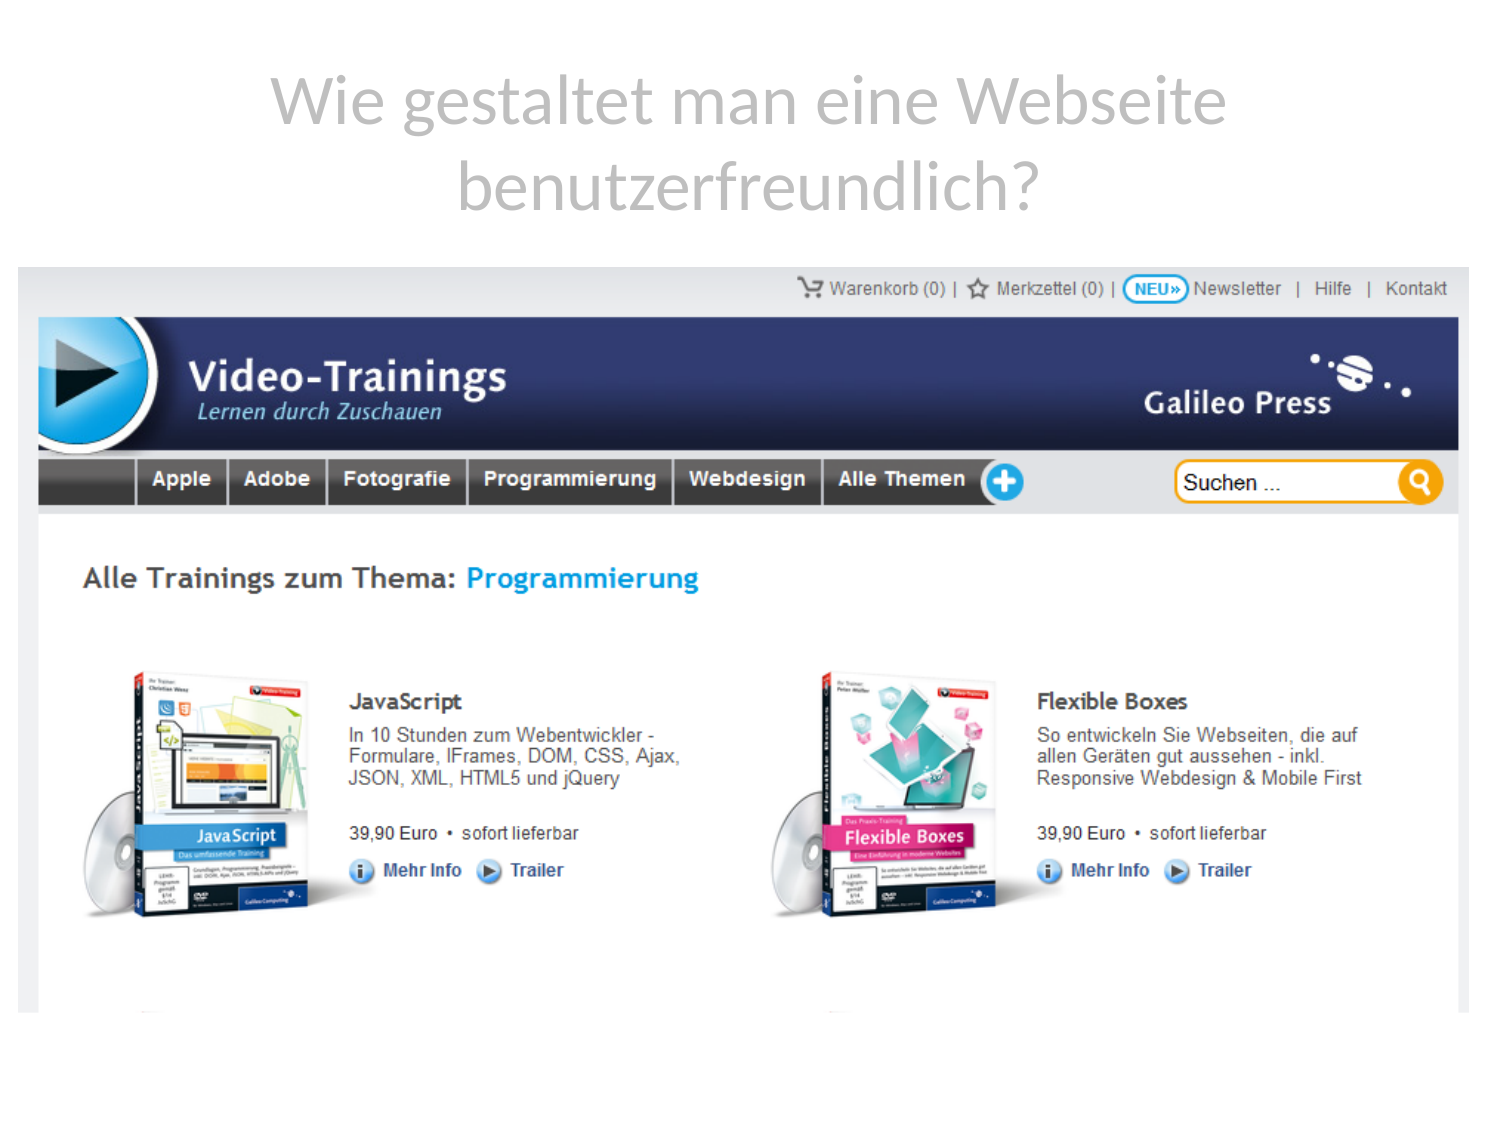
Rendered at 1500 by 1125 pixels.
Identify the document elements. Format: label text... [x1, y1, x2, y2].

picture [17, 266, 1469, 1044]
title Wie gestaltet man eine Webseite benutzerfreundlich? [75, 45, 1425, 233]
